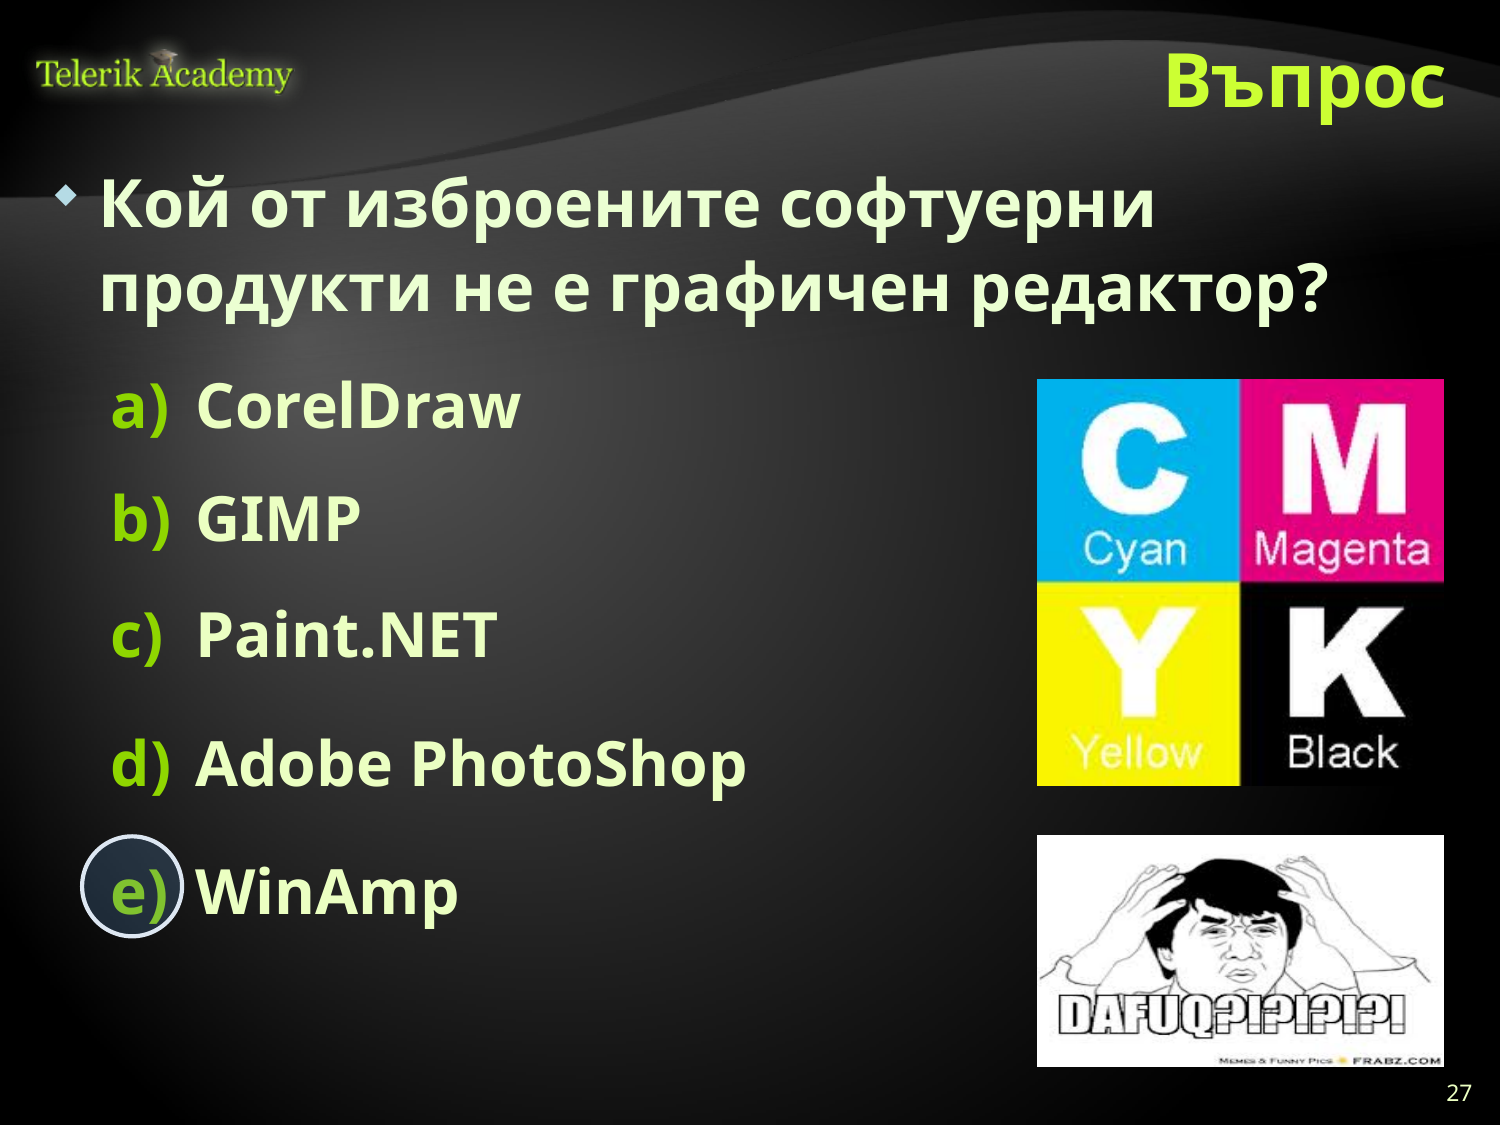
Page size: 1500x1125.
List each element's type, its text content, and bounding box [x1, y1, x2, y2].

picture [0, 0, 1500, 1125]
slide_number 27 [1412, 1074, 1488, 1113]
title Въпрос [300, 12, 1463, 149]
list Кой от изброените софтуерни продукти не е графичен редактор? CorelDraw GIMP Paint.NET Adobe PhotoShop WinAmp [37, 149, 1463, 1100]
text_box [79, 834, 185, 939]
